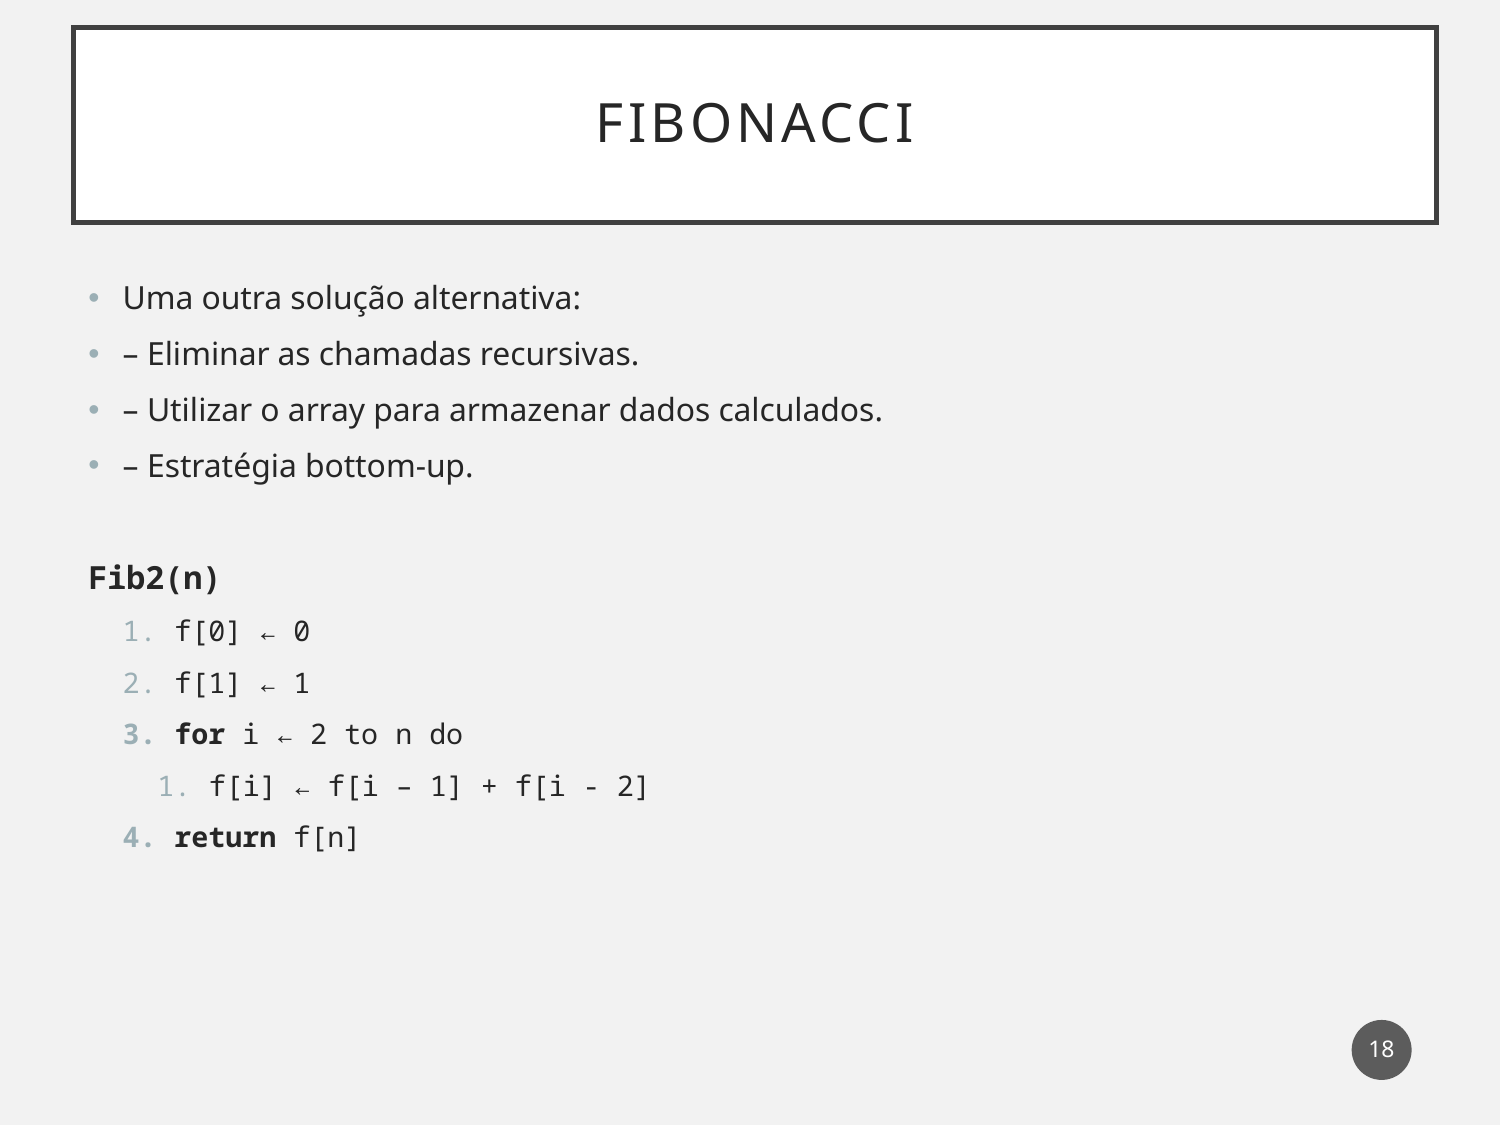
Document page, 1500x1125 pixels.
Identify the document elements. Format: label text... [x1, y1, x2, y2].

title Fibonacci [71, 25, 1439, 225]
slide_number 18 [1351, 1019, 1412, 1080]
list Uma outra solução alternativa: – Eliminar as chamadas recursivas. – Utilizar o array para armazenar dados calculados. – Estratégia bottom-up. Fib2(n) f[0] ← 0 f[1] ← 1 for i ← 2 to n do f[i] ← f[i – 1] + f[i - 2] return f[n] [73, 270, 1437, 866]
